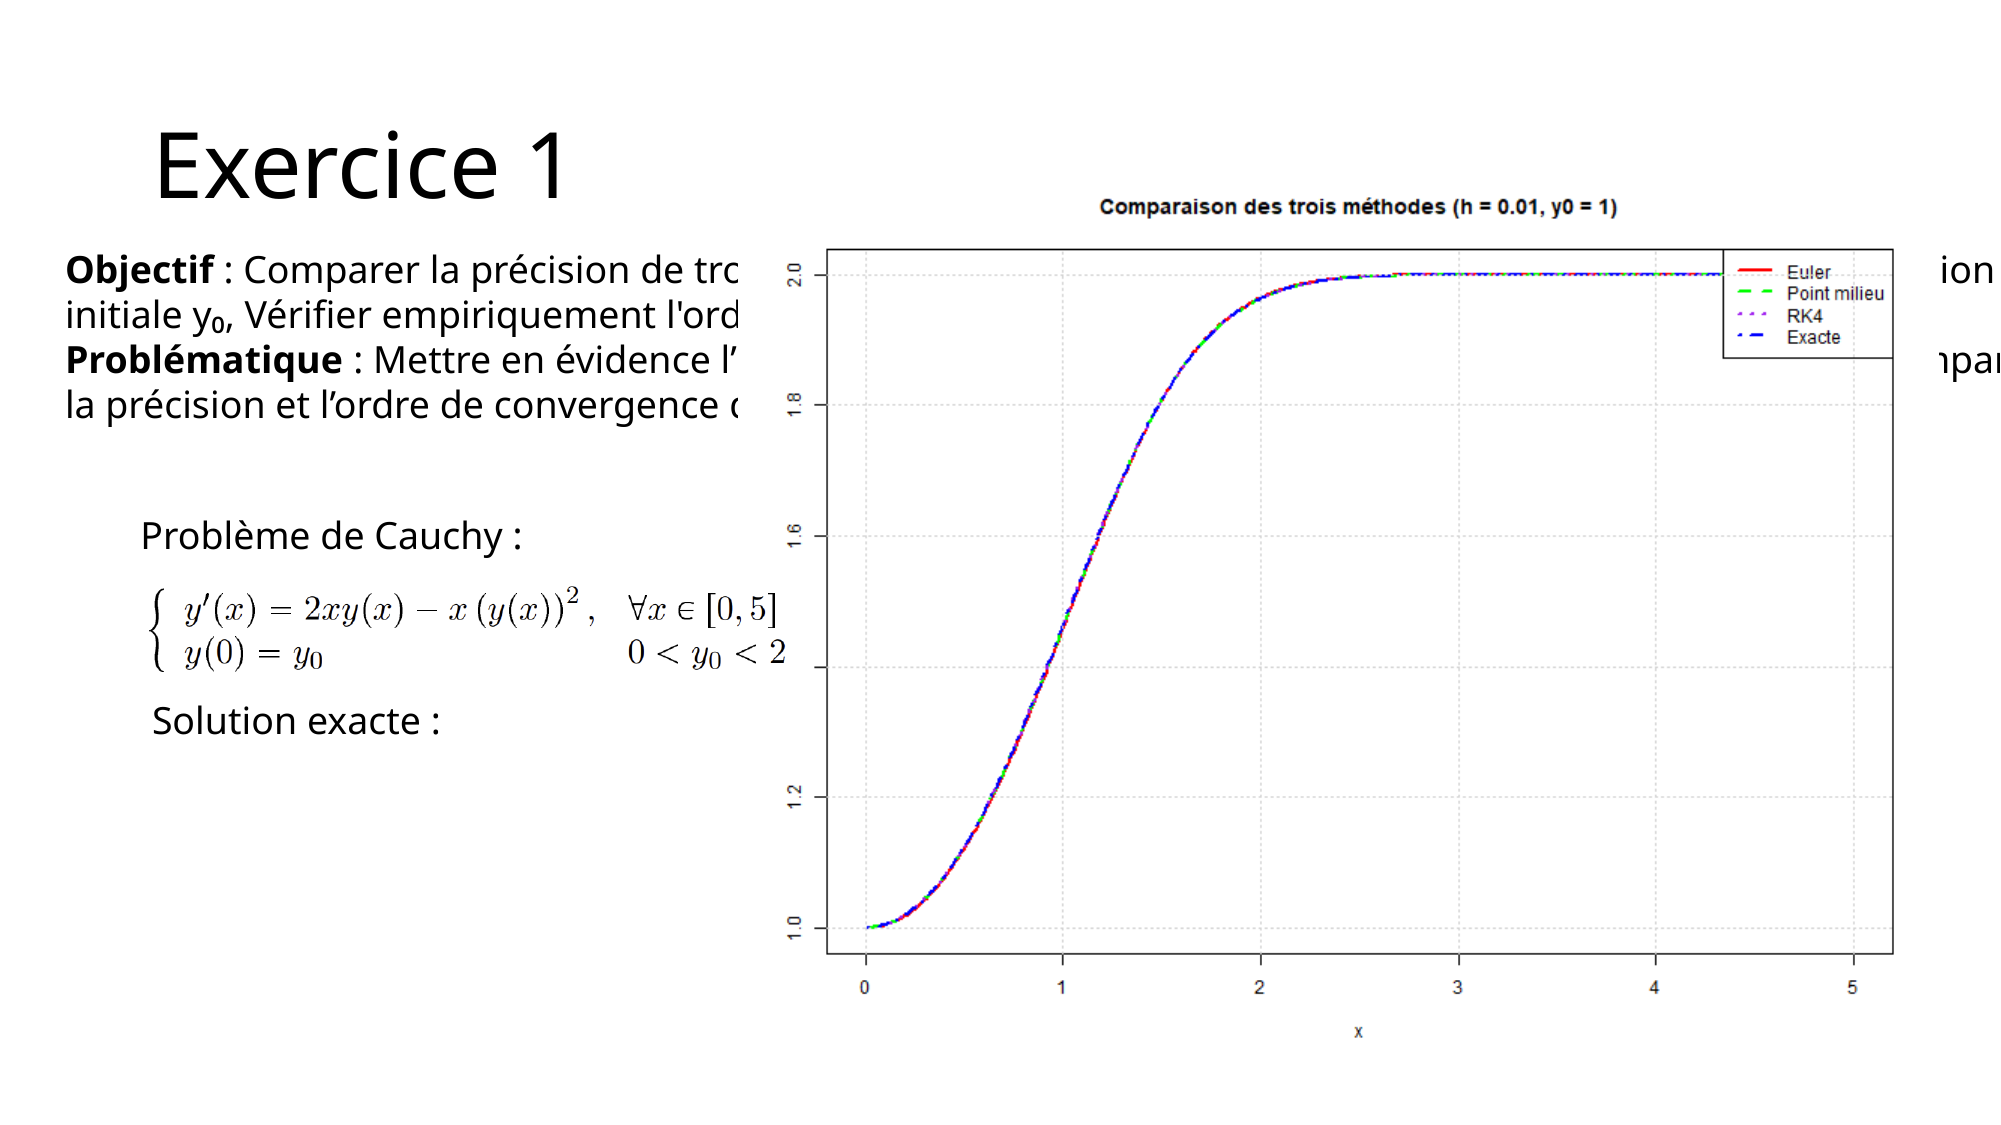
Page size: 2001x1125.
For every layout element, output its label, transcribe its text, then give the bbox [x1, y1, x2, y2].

text_box Objectif : Comparer la précision de trois méthodes numériques, Étudier l'influence du pas h et de la condition initiale y₀, Vérifier empiriquement l'ordre de convergence Problématique : Mettre en évidence l’influence du pas et de la condition initiale sur l’erreur globale, et comparer la précision et l’ordre de convergence des différentes méthodes de Runge–Kutta. [50, 238, 738, 479]
picture [136, 160, 1940, 1066]
text_box Objectif : Comparer la précision de trois méthodes numériques, Étudier l'influence du pas h et de la condition initiale y₀, Vérifier empiriquement l'ordre de convergence Problématique : Mettre en évidence l’influence du pas et de la condition initiale sur l’erreur globale, et comparer la précision et l’ordre de convergence des différentes méthodes de Runge–Kutta. [1940, 238, 2000, 479]
text_box Problème de Cauchy : [125, 504, 538, 565]
title Exercice 1 [137, 59, 1863, 238]
